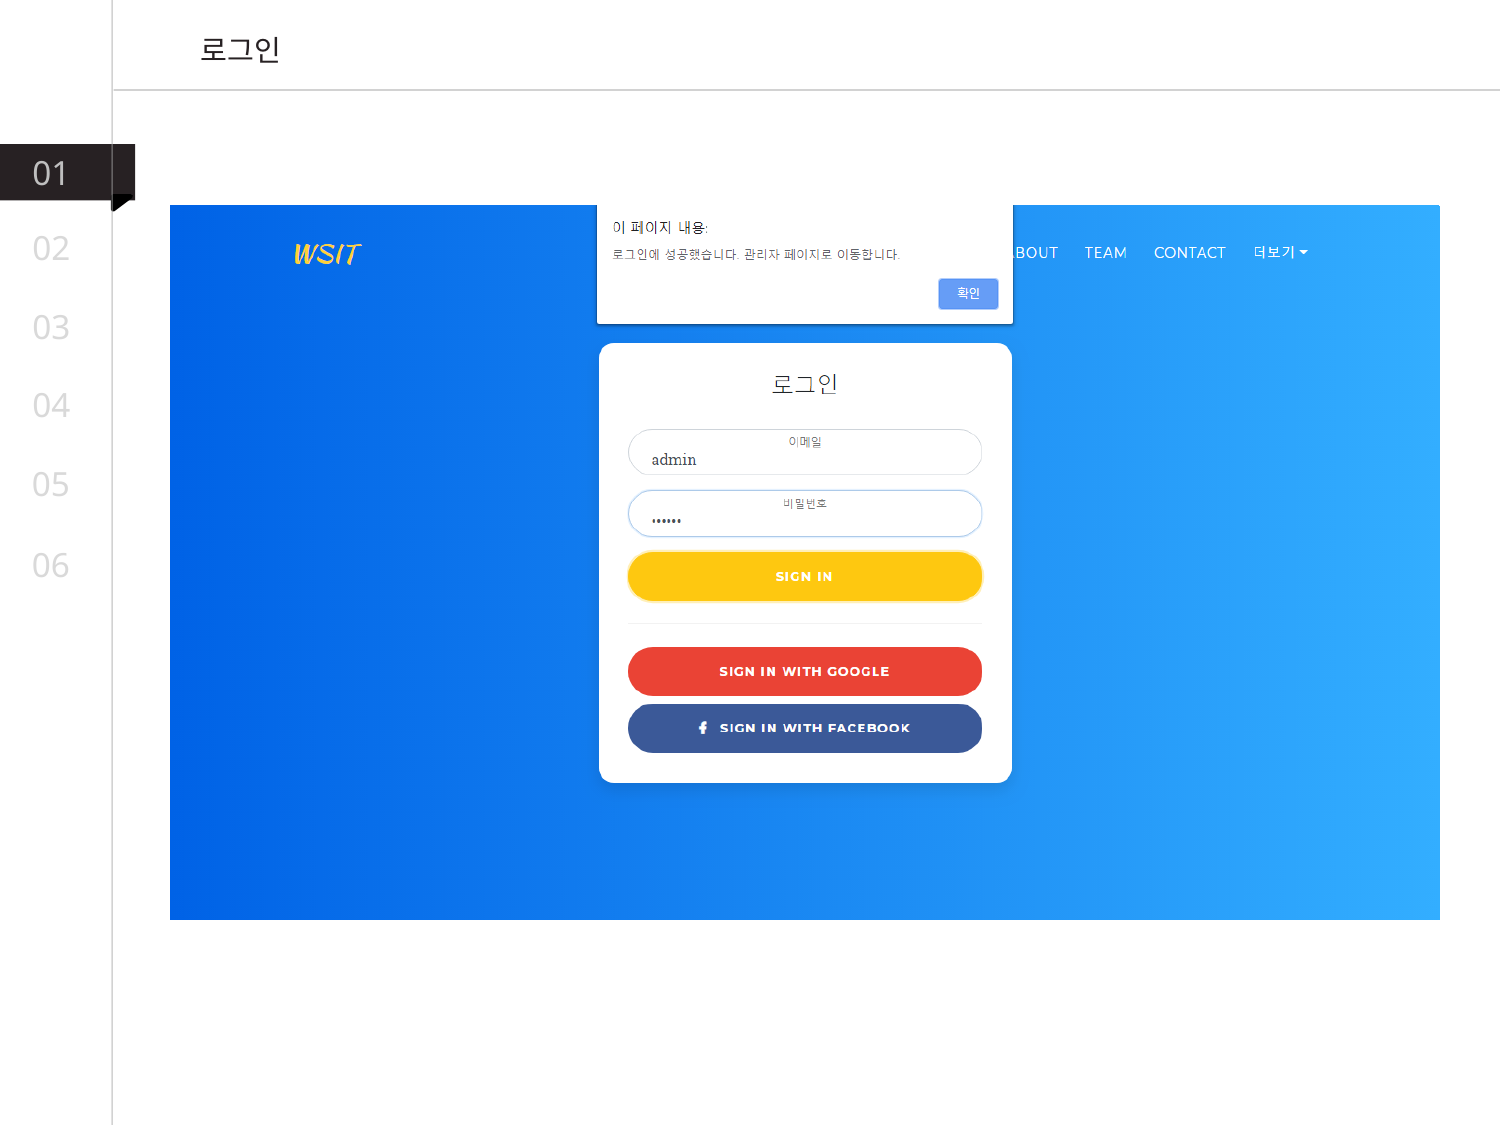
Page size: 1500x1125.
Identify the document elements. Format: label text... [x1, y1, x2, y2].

text_box 06 [17, 536, 91, 592]
picture [169, 205, 1441, 920]
text_box [0, 142, 107, 203]
text_box 02 [17, 219, 92, 275]
text_box [117, 194, 133, 210]
text_box 05 [17, 455, 91, 511]
text_box 01 [17, 144, 107, 200]
text_box 03 [17, 298, 92, 354]
text_box 04 [17, 376, 92, 432]
text_box 로그인 [121, 25, 361, 76]
text_box [117, 142, 137, 203]
